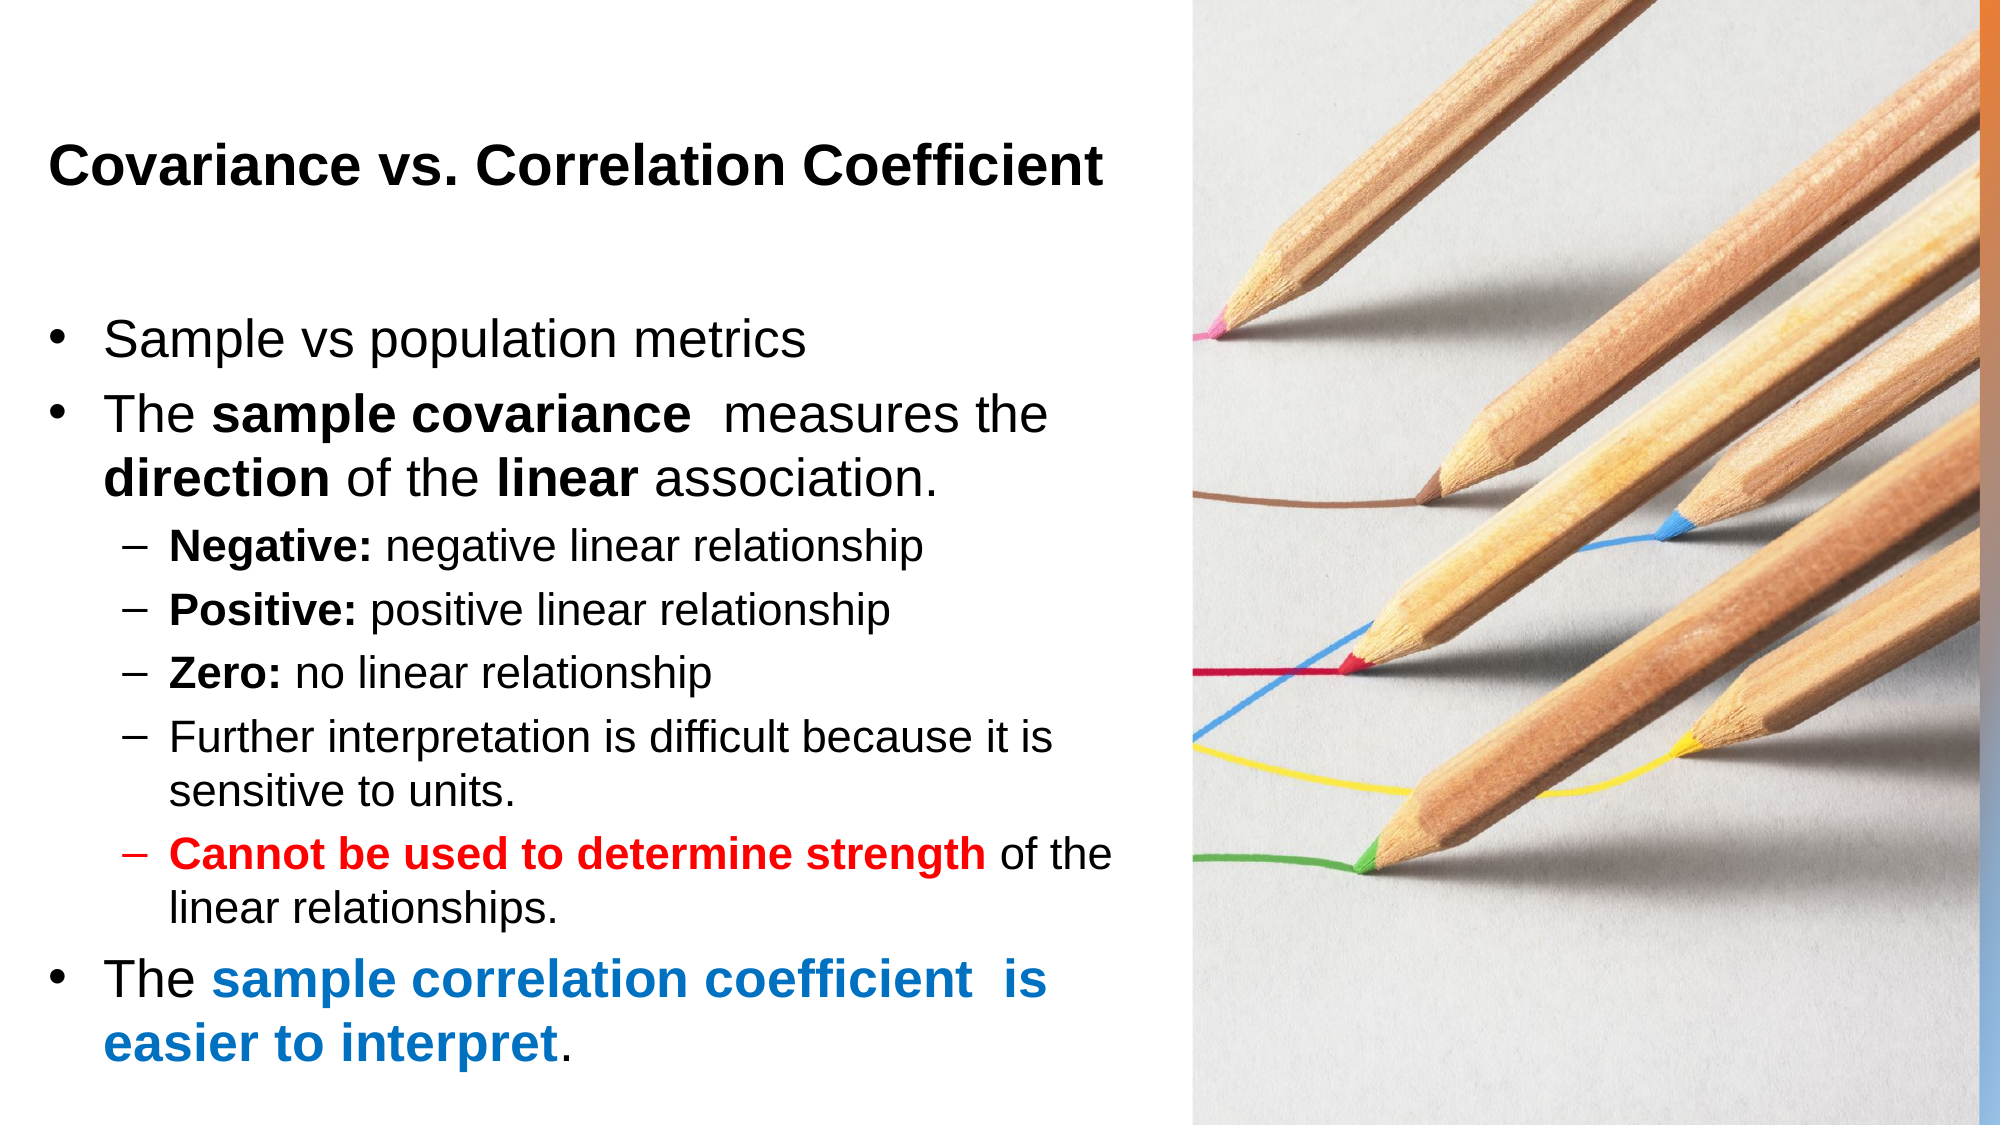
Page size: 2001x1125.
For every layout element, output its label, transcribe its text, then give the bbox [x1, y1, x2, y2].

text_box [1979, 0, 2000, 1125]
title Covariance vs. Correlation Coefficient [33, 19, 1149, 206]
picture [1192, 0, 1979, 1125]
